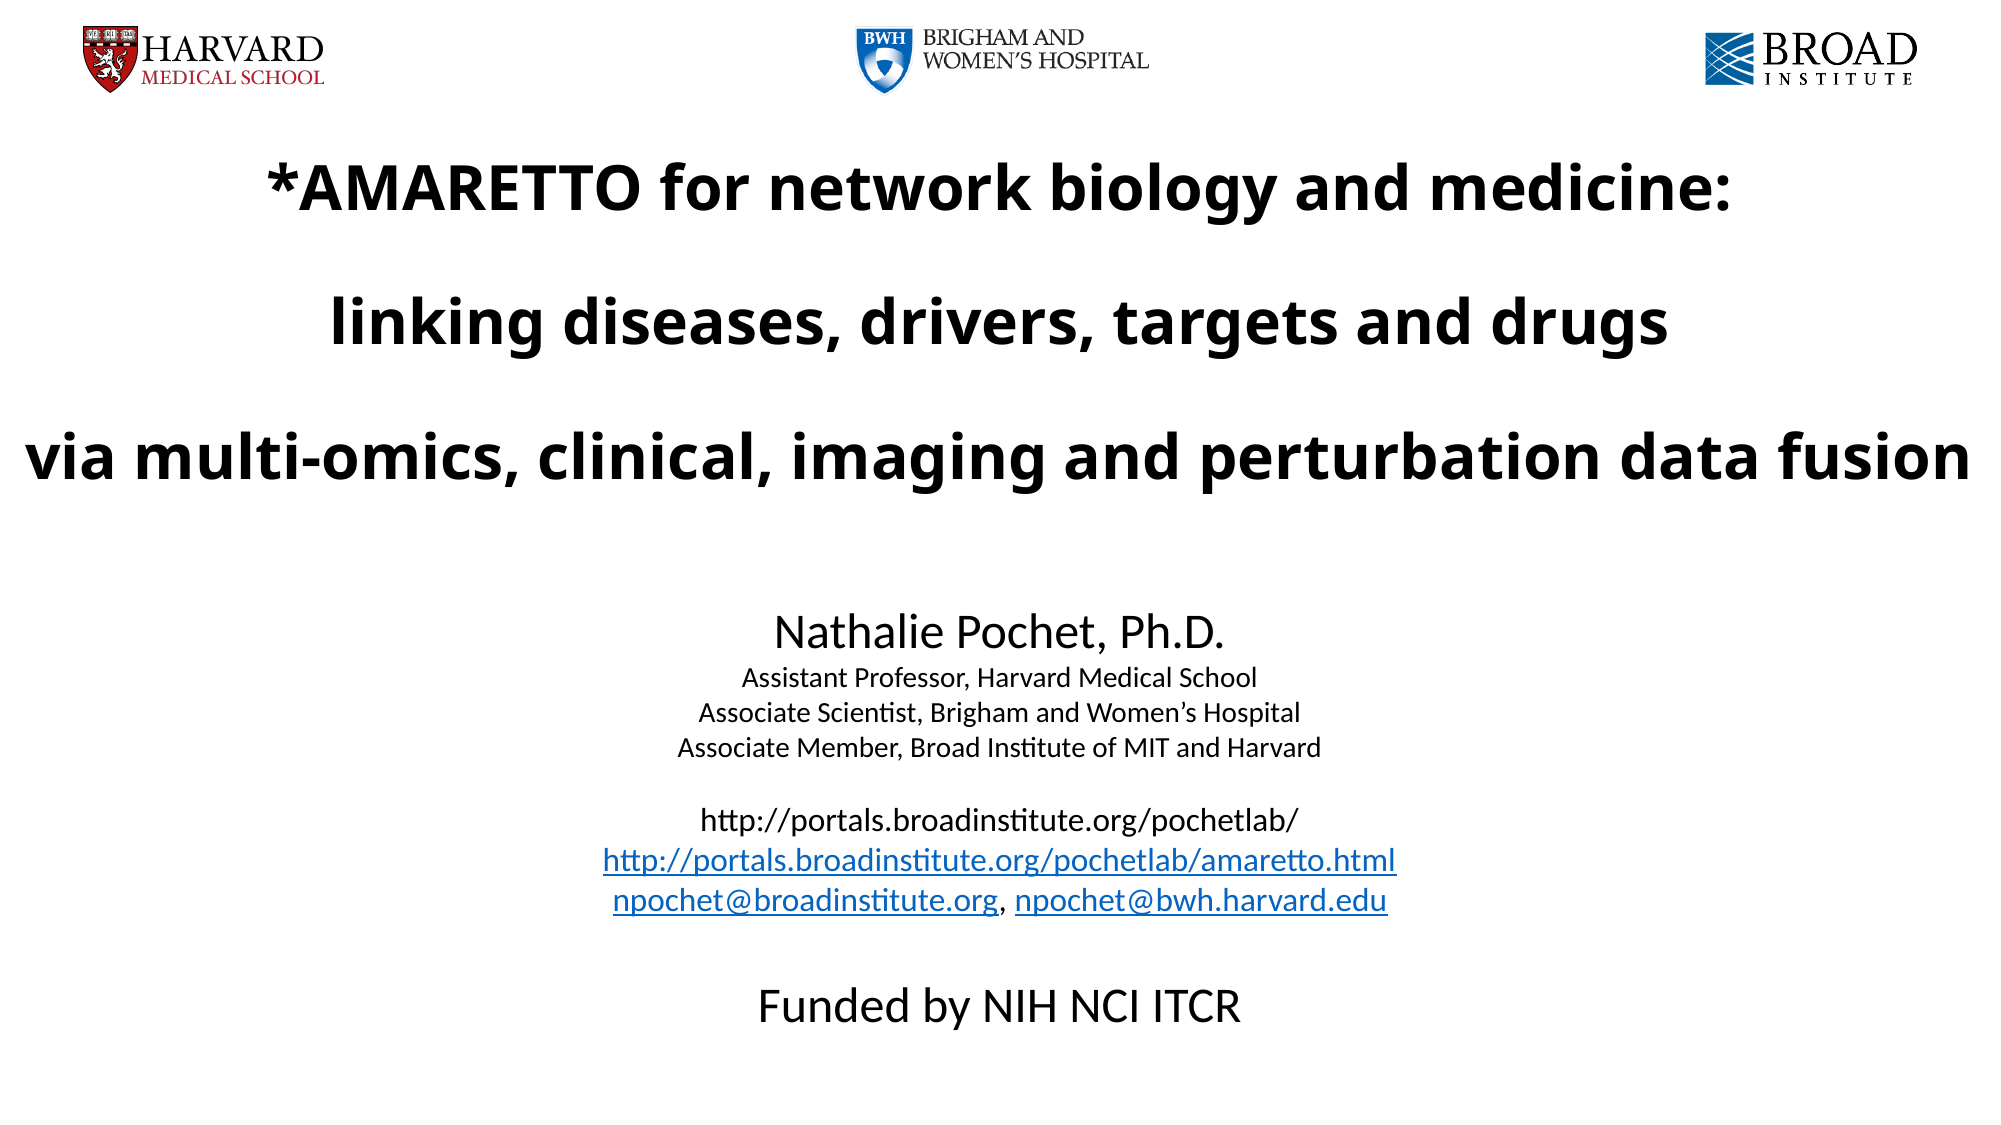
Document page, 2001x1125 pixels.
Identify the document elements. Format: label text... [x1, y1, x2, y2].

subtitle Nathalie Pochet, Ph.D. Assistant Professor, Harvard Medical School Associate Scientist, Brigham and Women’s Hospital Associate Member, Broad Institute of MIT and Harvard http://portals.broadinstitute.org/pochetlab/ http://portals.broadinstitute.org/pochetlab/amaretto.html npochet@broadinstitute.org, npochet@bwh.harvard.edu Funded by NIH NCI ITCR [249, 590, 1750, 1125]
picture [83, 26, 324, 94]
title *AMARETTO for network biology and medicine: linking diseases, drivers, targets and drugs via multi-omics, clinical, imaging and perturbation data fusion [0, 184, 2000, 576]
picture [1704, 25, 1917, 92]
picture [844, 18, 1156, 102]
